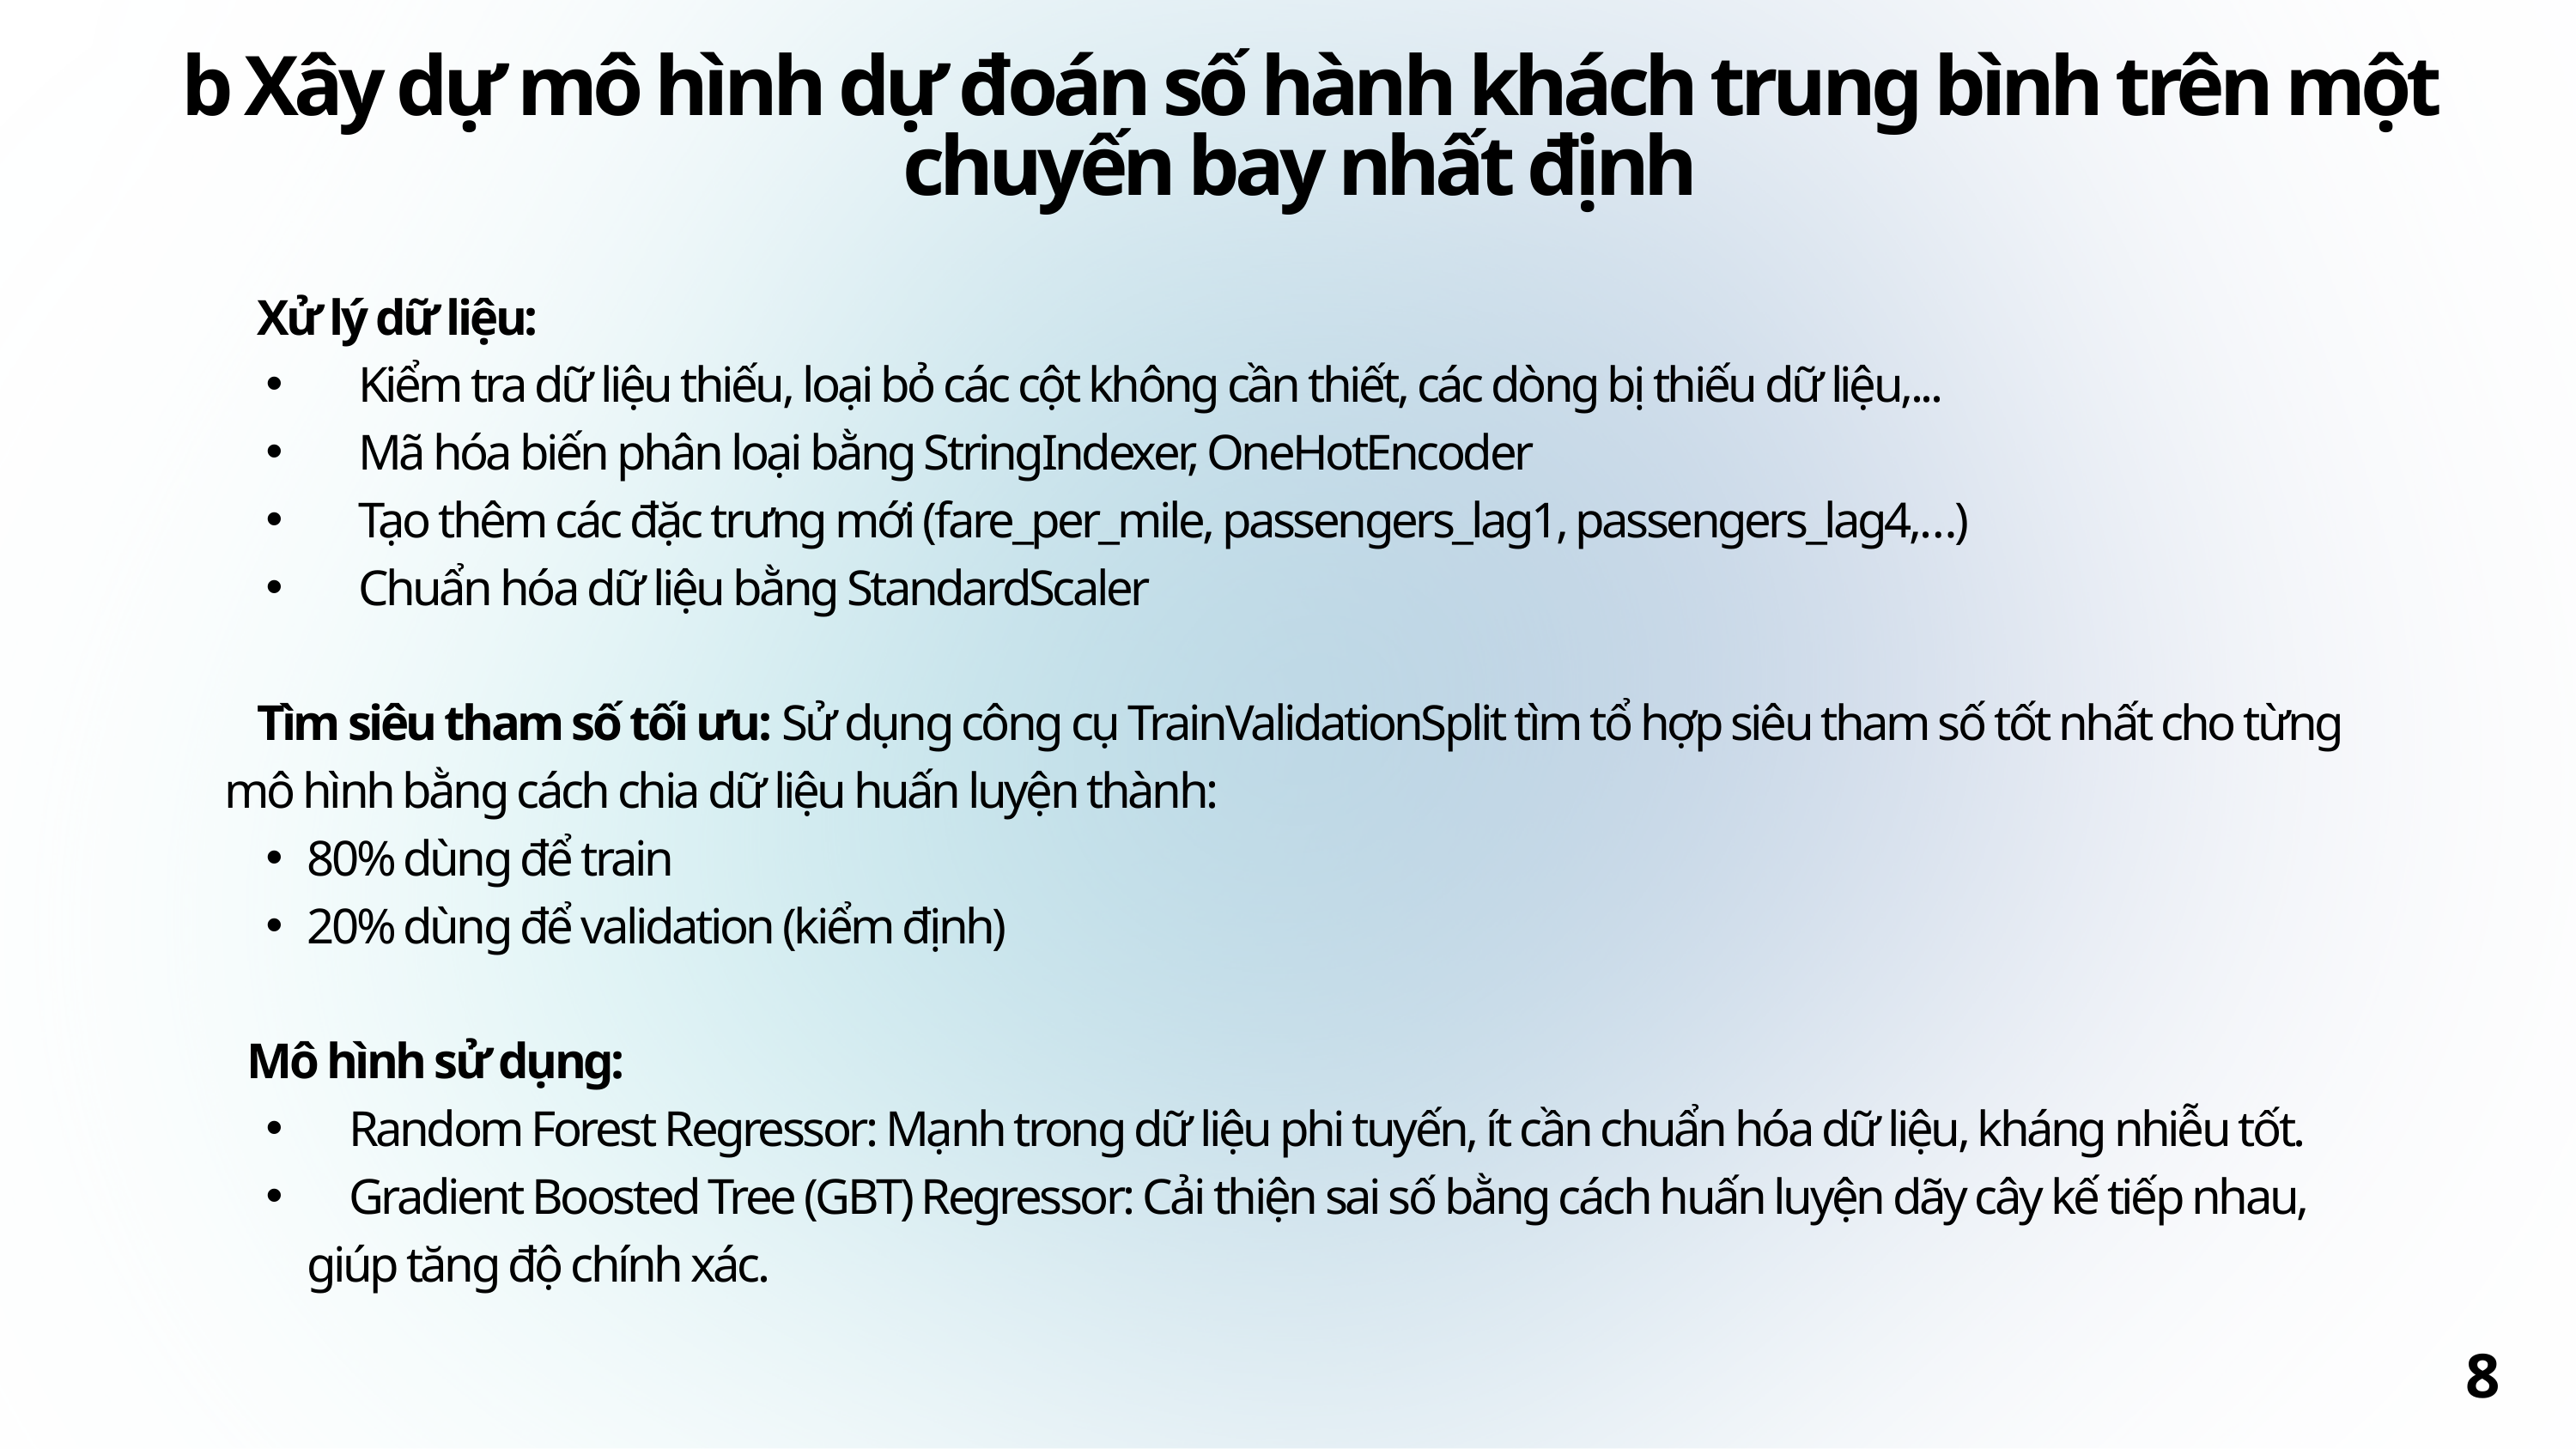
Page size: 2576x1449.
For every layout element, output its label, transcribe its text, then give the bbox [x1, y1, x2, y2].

text_box [0, 0, 2576, 1449]
text_box 8 [2431, 1325, 2535, 1410]
text_box b Xây dự mô hình dự đoán số hành khách trung bình trên một chuyến bay nhất định [91, 52, 2526, 212]
text_box Xử lý dữ liệu: Kiểm tra dữ liệu thiếu, loại bỏ các cột không cần thiết, các dòng bị thiếu dữ liệu,... Mã hóa biến phân loại bằng StringIndexer, OneHotEncoder Tạo thêm các đặc trưng mới (fare_per_mile, passengers_lag1, passengers_lag4,…) Chuẩn hóa dữ liệu bằng StandardScaler Tìm siêu tham số tối ưu: Sử dụng công cụ TrainValidationSplit tìm tổ hợp siêu tham số tốt nhất cho từng mô hình bằng cách chia dữ liệu huấn luyện thành: 80% dùng để train 20% dùng để validation (kiểm định) Mô hình sử dụng: Random Forest Regressor: Mạnh trong dữ liệu phi tuyến, ít cần chuẩn hóa dữ liệu, kháng nhiễu tốt. Gradient Boosted Tree (GBT) Regressor: Cải thiện sai số bằng cách huấn luyện dãy cây kế tiếp nhau, giúp tăng độ chính xác. [224, 209, 2365, 1359]
